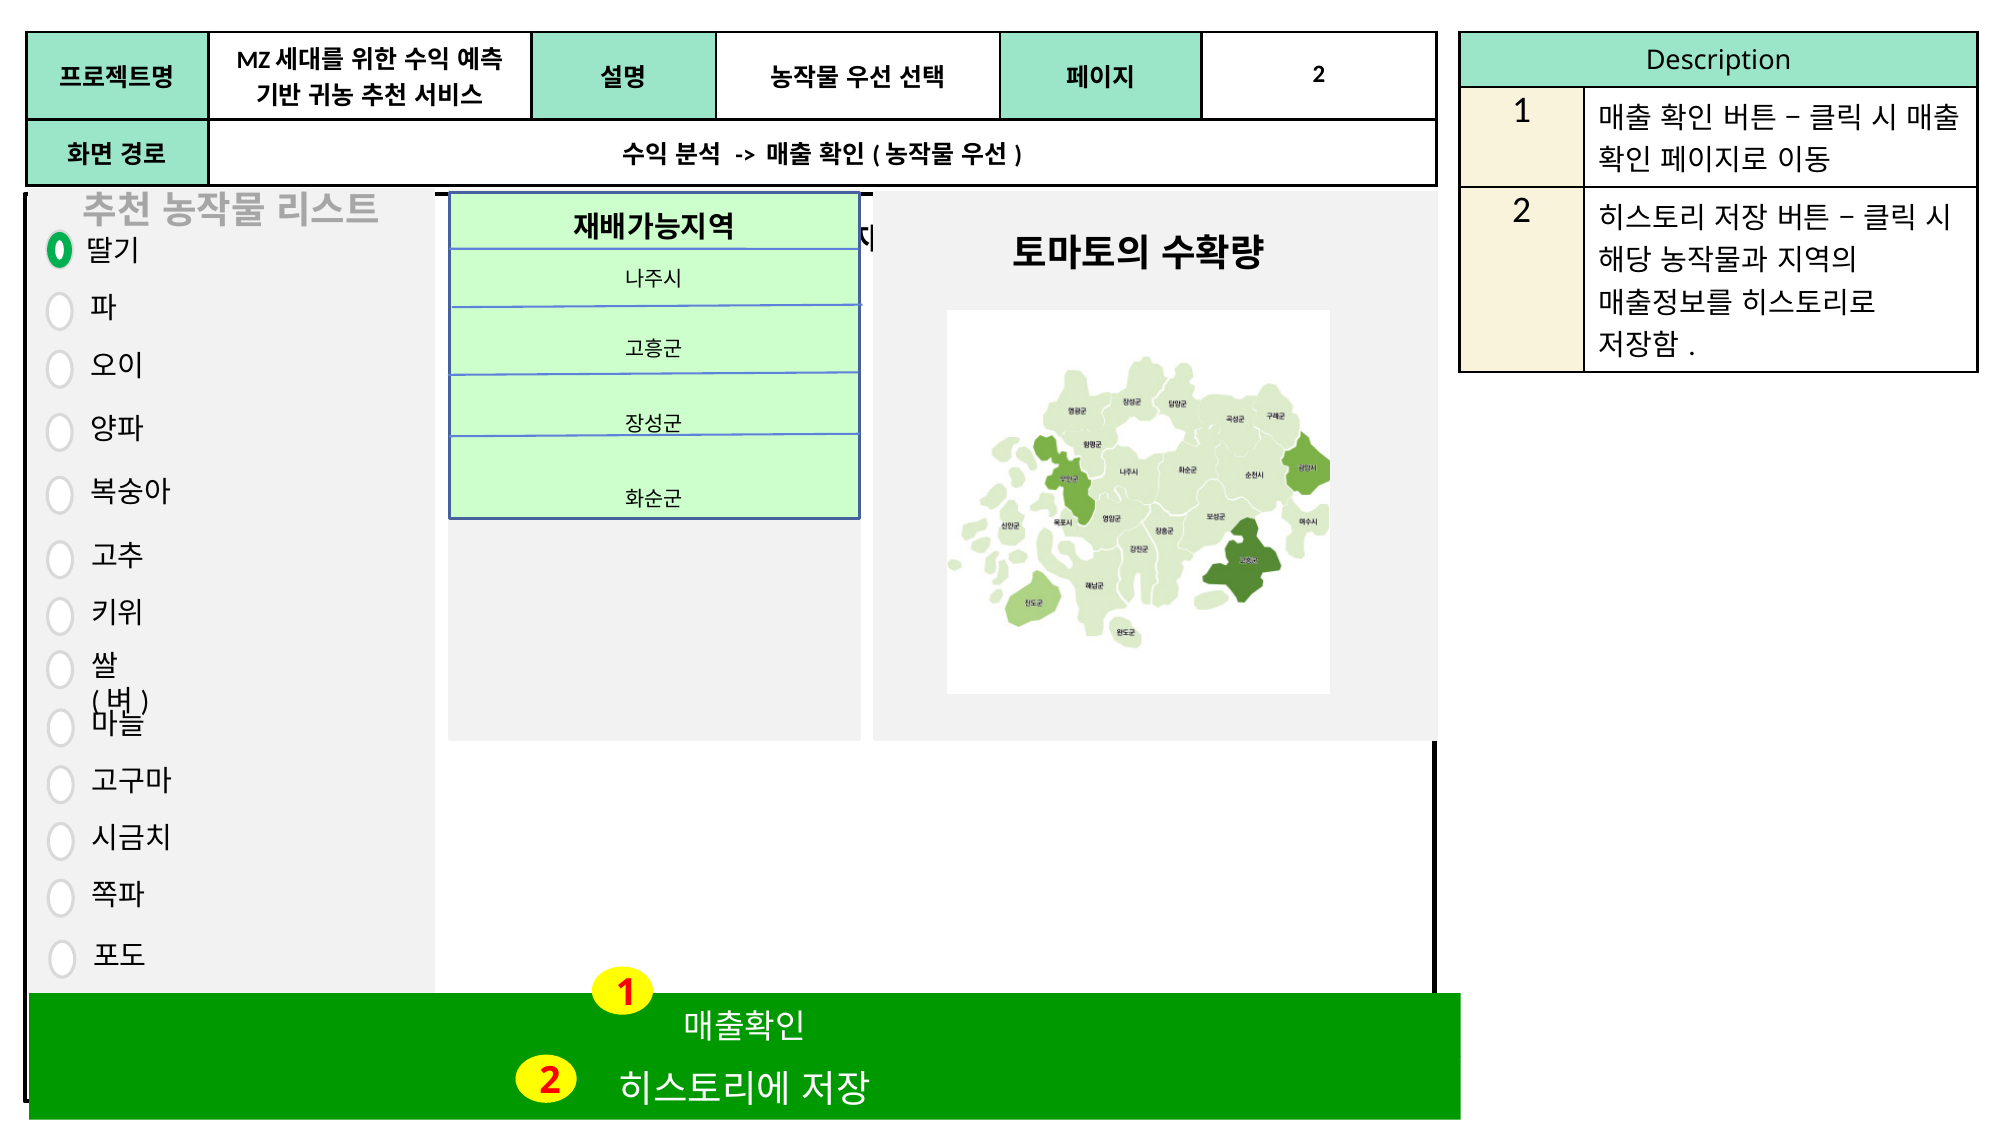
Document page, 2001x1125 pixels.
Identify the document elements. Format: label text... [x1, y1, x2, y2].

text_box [46, 464, 230, 517]
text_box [46, 281, 143, 333]
text_box [448, 520, 861, 741]
text_box [873, 191, 1438, 741]
text_box 재배가능지역 나주시 고흥군 장성군 화순군 [448, 384, 860, 432]
table_header 설명 [533, 33, 715, 118]
table_cell 2 [1461, 188, 1583, 371]
table_cell 수익 분석 -> 매출 확인(농작물 우선) [210, 121, 1435, 184]
table_cell 1 [1461, 88, 1583, 186]
table_header 농작물 우선 선택 [717, 33, 999, 118]
table_cell 매출 확인 버튼 – 클릭 시 매출 확인 페이지로 이동 [1585, 88, 1976, 186]
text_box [47, 867, 177, 920]
picture [946, 310, 1331, 694]
text_box 2 [515, 1054, 577, 1103]
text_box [46, 338, 172, 391]
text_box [447, 371, 859, 376]
text_box 재배가능지역 나주시 고흥군 장성군 화순군 [448, 257, 860, 304]
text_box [47, 697, 177, 750]
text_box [47, 639, 176, 691]
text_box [451, 304, 863, 308]
table_header 페이지 [1001, 33, 1200, 118]
text_box 재배가능지역 나주시 고흥군 장성군 화순군 [448, 200, 860, 247]
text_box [47, 811, 295, 863]
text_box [46, 402, 172, 454]
text_box 재배가능지역 나주시 고흥군 장성군 화순군 [448, 446, 860, 518]
text_box 히스토리에 저장 [28, 1055, 1462, 1121]
table_cell 화면 경로 [28, 121, 207, 184]
table_header 프로젝트명 [28, 33, 207, 118]
table_header MZ세대를 위한 수익 예측 기반 귀농 추천 서비스 [210, 33, 530, 118]
table_cell 히스토리 저장 버튼 – 클릭 시 해당 농작물과 지역의 매출정보를 히스토리로 저장함. [1585, 188, 1976, 371]
text_box 정부지원정책들 [861, 212, 873, 263]
text_box 추천 농작물 리스트 [28, 188, 435, 992]
text_box 1 [591, 966, 654, 1015]
text_box 토마토의 수확량 [997, 221, 1280, 282]
picture [30, 202, 220, 271]
table_header 2 [1203, 33, 1435, 118]
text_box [49, 928, 178, 981]
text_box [448, 433, 861, 437]
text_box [47, 586, 176, 638]
text_box 재배가능지역 나주시 고흥군 장성군 화순군 [448, 315, 860, 371]
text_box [47, 529, 176, 581]
text_box 정부지원 정책 [41, 403, 175, 464]
text_box [23, 193, 28, 1103]
table_header Description [1461, 33, 1976, 86]
text_box [448, 191, 861, 248]
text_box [47, 754, 230, 806]
text_box [435, 193, 1436, 992]
text_box 매출확인 [28, 992, 1462, 1055]
